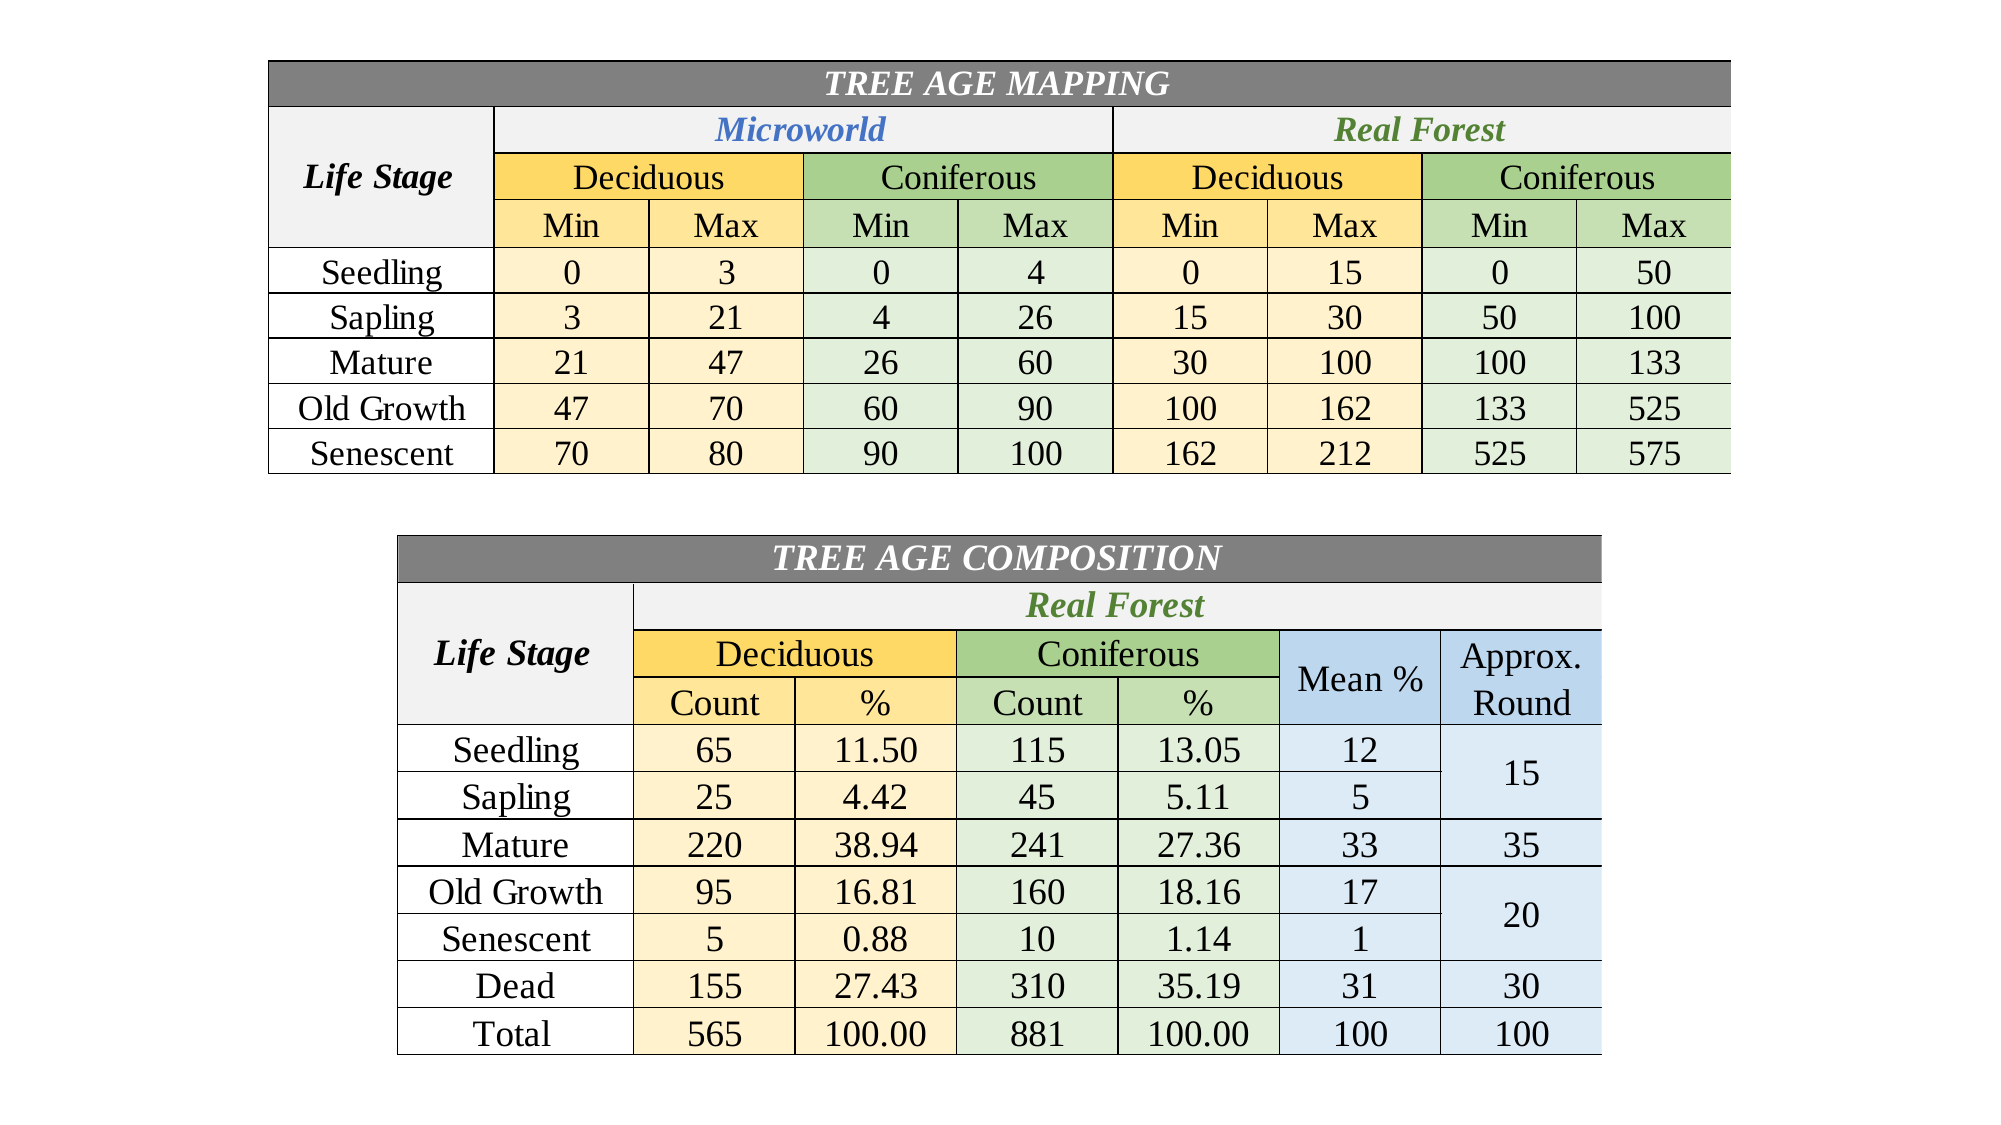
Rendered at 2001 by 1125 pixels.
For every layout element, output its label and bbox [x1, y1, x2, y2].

picture [396, 534, 1604, 1056]
picture [267, 60, 1733, 475]
